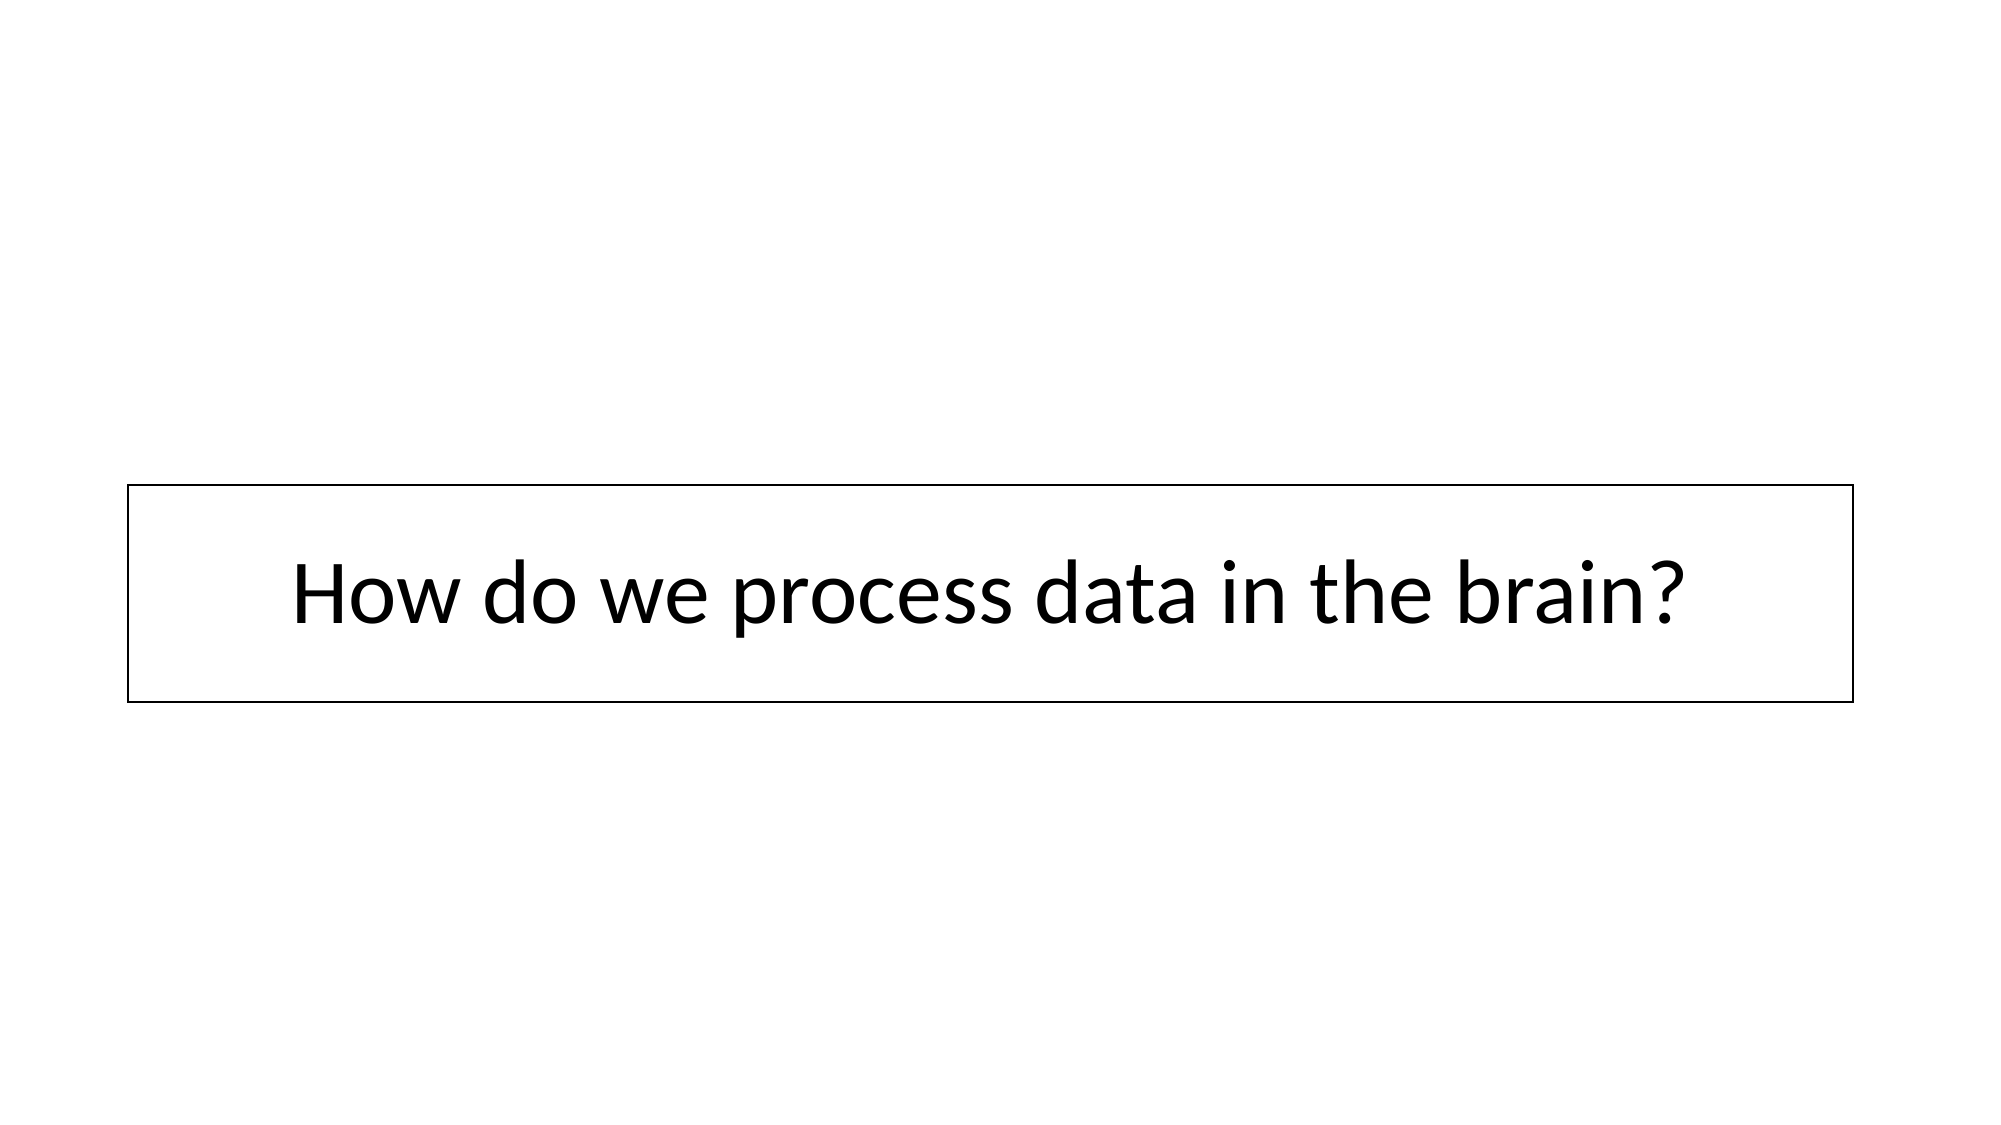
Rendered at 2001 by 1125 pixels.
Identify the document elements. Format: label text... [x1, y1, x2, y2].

title How do we process data in the brain? [127, 484, 1854, 703]
